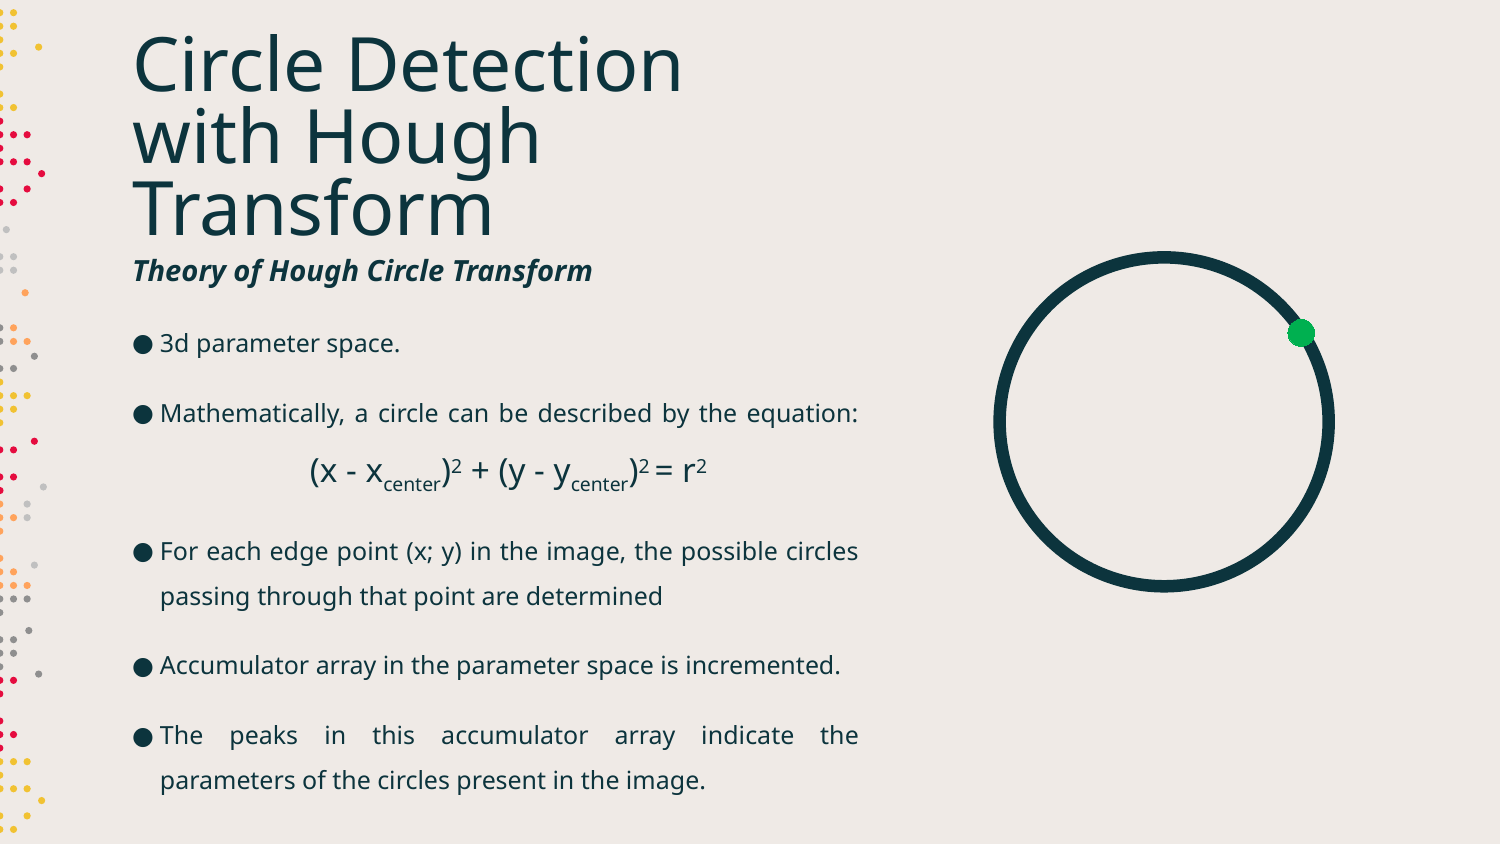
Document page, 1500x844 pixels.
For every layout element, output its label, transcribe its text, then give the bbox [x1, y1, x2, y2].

subtitle Theory of Hough Circle Transform 3d parameter space. Mathematically, a circle can be described by the equation: (x - xcenter)2 + (y - ycenter)2 = r2 For each edge point (x; y) in the image, the possible circles passing through that point are determined Accumulator array in the parameter space is incremented. The peaks in this accumulator array indicate the parameters of the circles present in the image. [116, 225, 875, 805]
text_box [997, 255, 1329, 589]
title Circle Detection with Hough Transform [116, 18, 799, 175]
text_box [1287, 319, 1364, 444]
